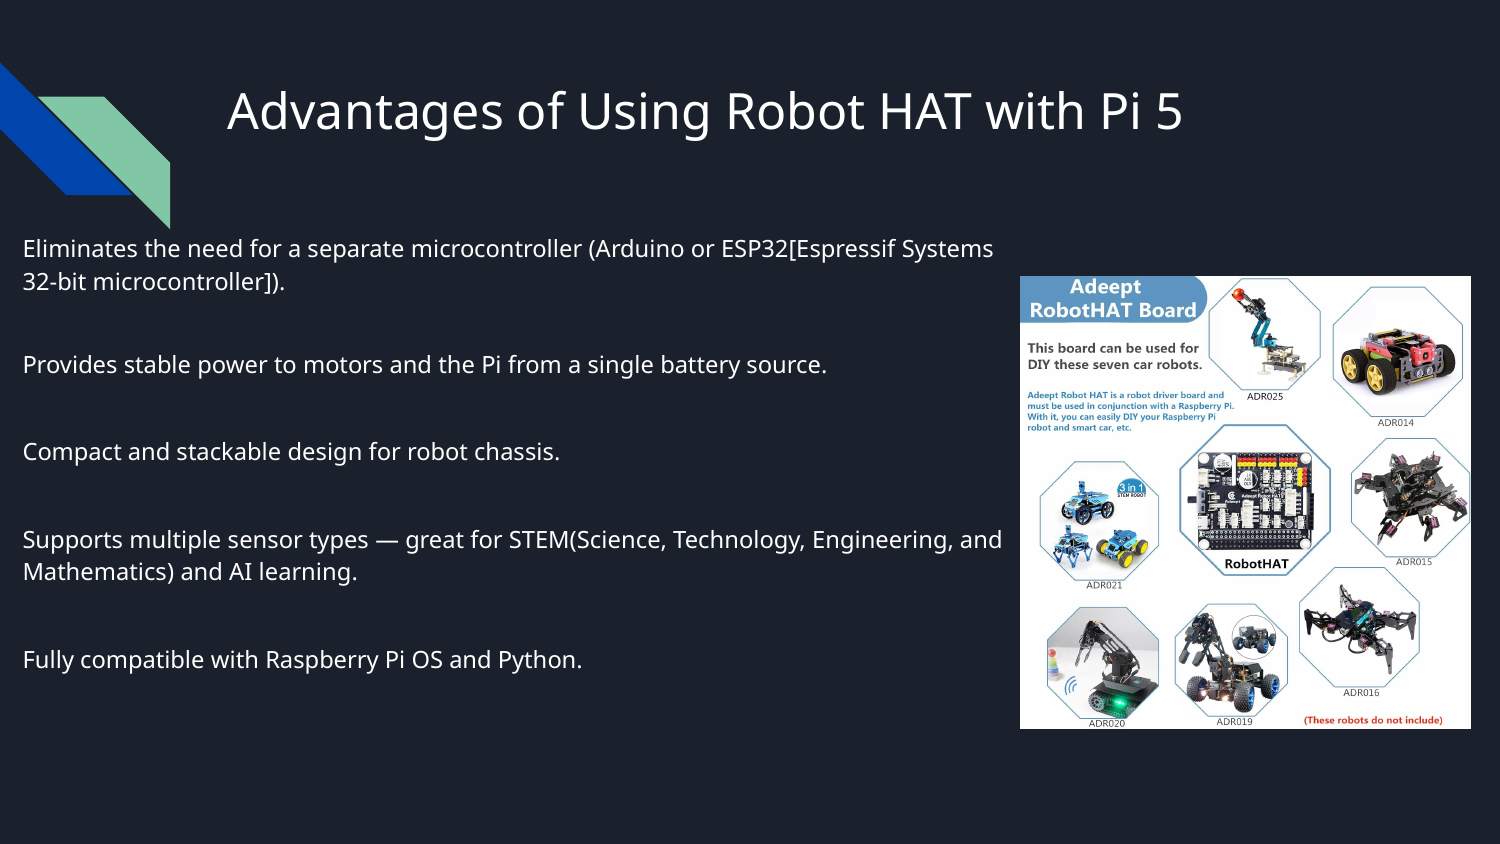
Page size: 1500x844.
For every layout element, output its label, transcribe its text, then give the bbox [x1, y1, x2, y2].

list Eliminates the need for a separate microcontroller (Arduino or ESP32[Espressif Systems 32-bit microcontroller]). Provides stable power to motors and the Pi from a single battery source. Compact and stackable design for robot chassis. Supports multiple sensor types — great for STEM(Science, Technology, Engineering, and Mathematics) and AI learning. Fully compatible with Raspberry Pi OS and Python. [7, 214, 1021, 693]
picture [1019, 276, 1471, 730]
title Advantages of Using Robot HAT with Pi 5 [212, 64, 1368, 215]
